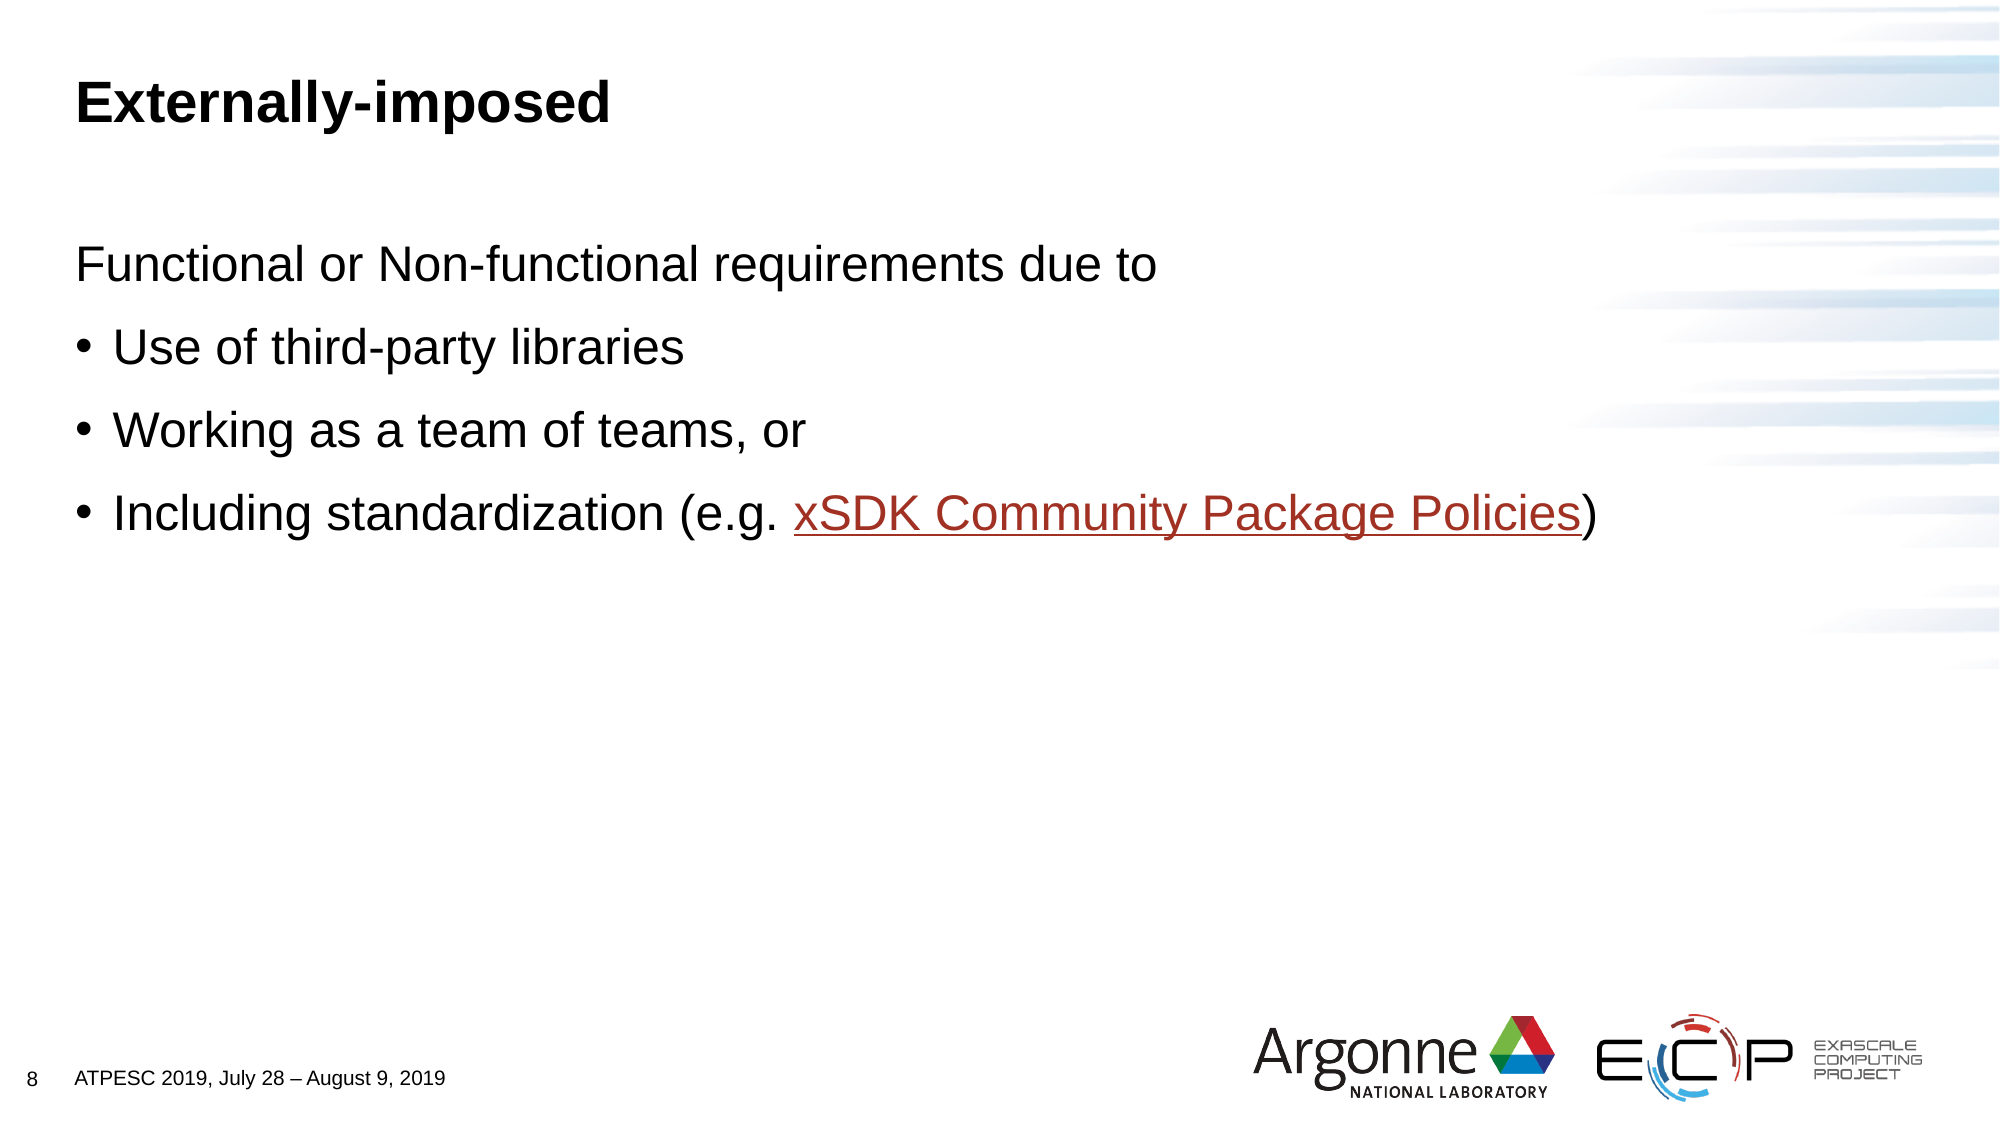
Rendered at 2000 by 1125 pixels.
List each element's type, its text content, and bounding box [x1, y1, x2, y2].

list Functional or Non-functional requirements due to Use of third-party libraries Working as a team of teams, or Including standardization (e.g. xSDK Community Package Policies) [59, 230, 1631, 896]
picture [1531, 0, 2000, 669]
picture [1597, 1014, 1922, 1102]
title Externally-imposed [59, 67, 1926, 218]
picture [1253, 1016, 1555, 1098]
